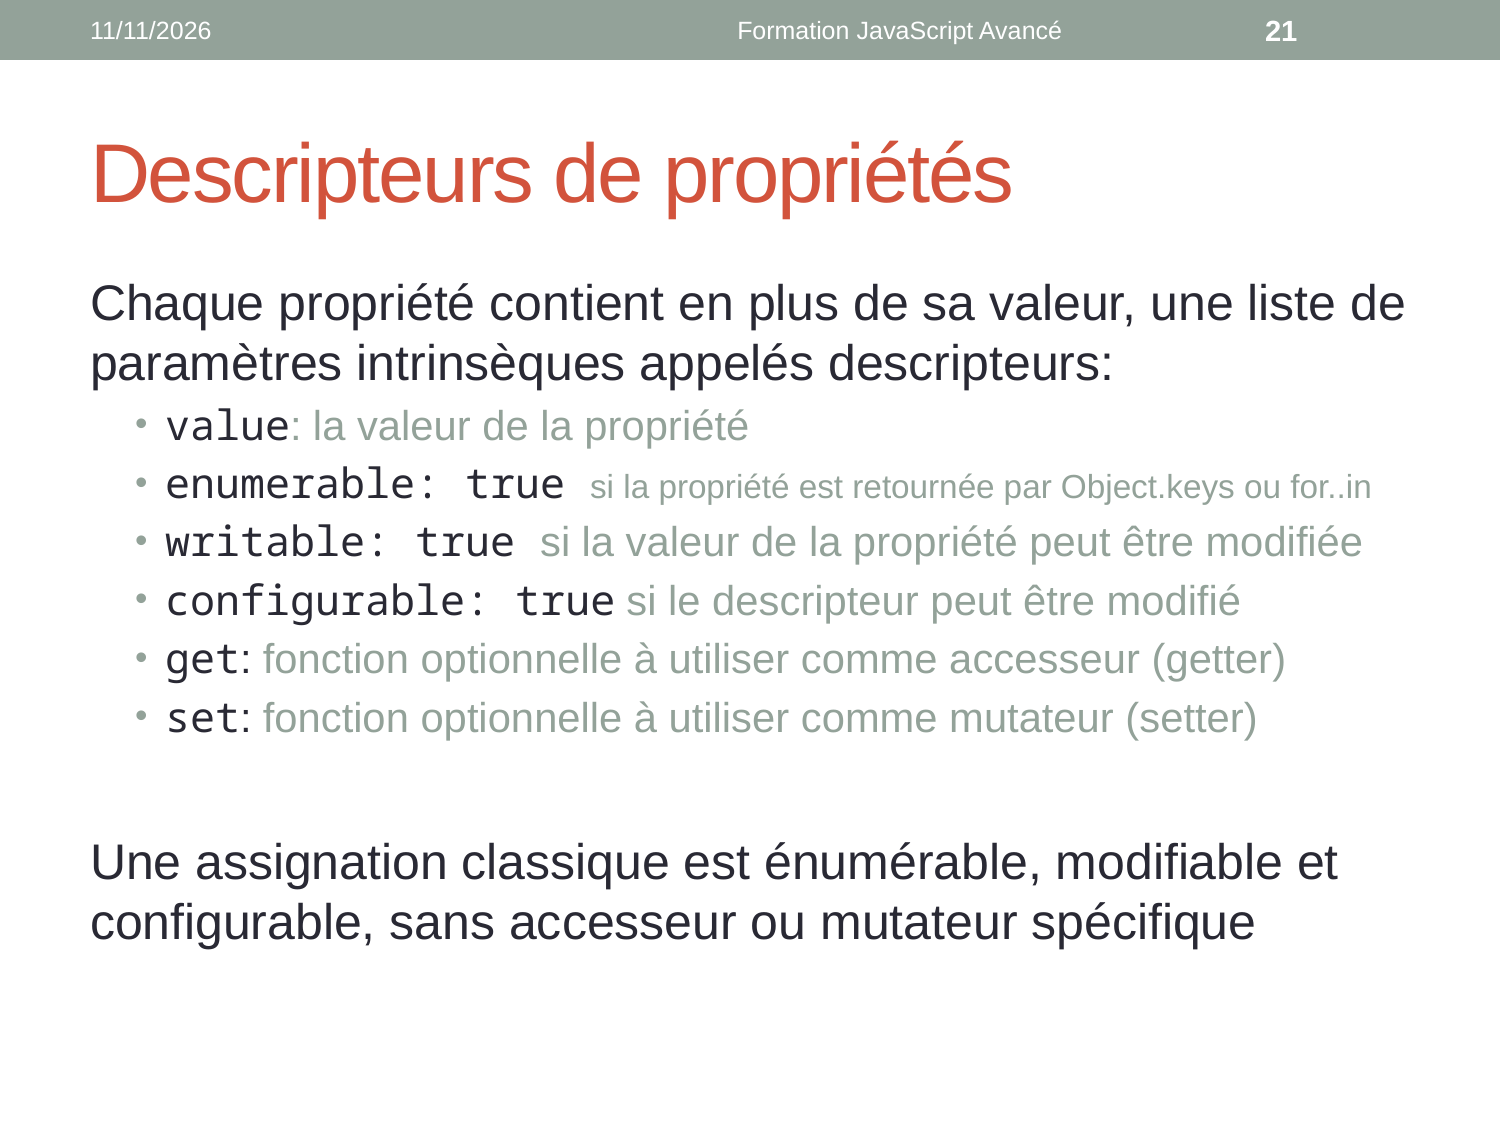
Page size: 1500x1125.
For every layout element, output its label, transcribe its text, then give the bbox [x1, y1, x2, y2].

footer Formation JavaScript Avancé [562, 3, 1238, 57]
slide_number 21 [1250, 3, 1425, 57]
list Chaque propriété contient en plus de sa valeur, une liste de paramètres intrinsèques appelés descripteurs: value: la valeur de la propriété enumerable: true si la propriété est retournée par Object.keys ou for..in writable: true si la valeur de la propriété peut être modifiée configurable: true si le descripteur peut être modifié get: fonction optionnelle à utiliser comme accesseur (getter) set: fonction optionnelle à utiliser comme mutateur (setter) Une assignation classique est énumérable, modifiable et configurable, sans accesseur ou mutateur spécifique [75, 262, 1425, 1063]
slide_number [75, 3, 550, 57]
title Descripteurs de propriétés [75, 87, 1425, 250]
